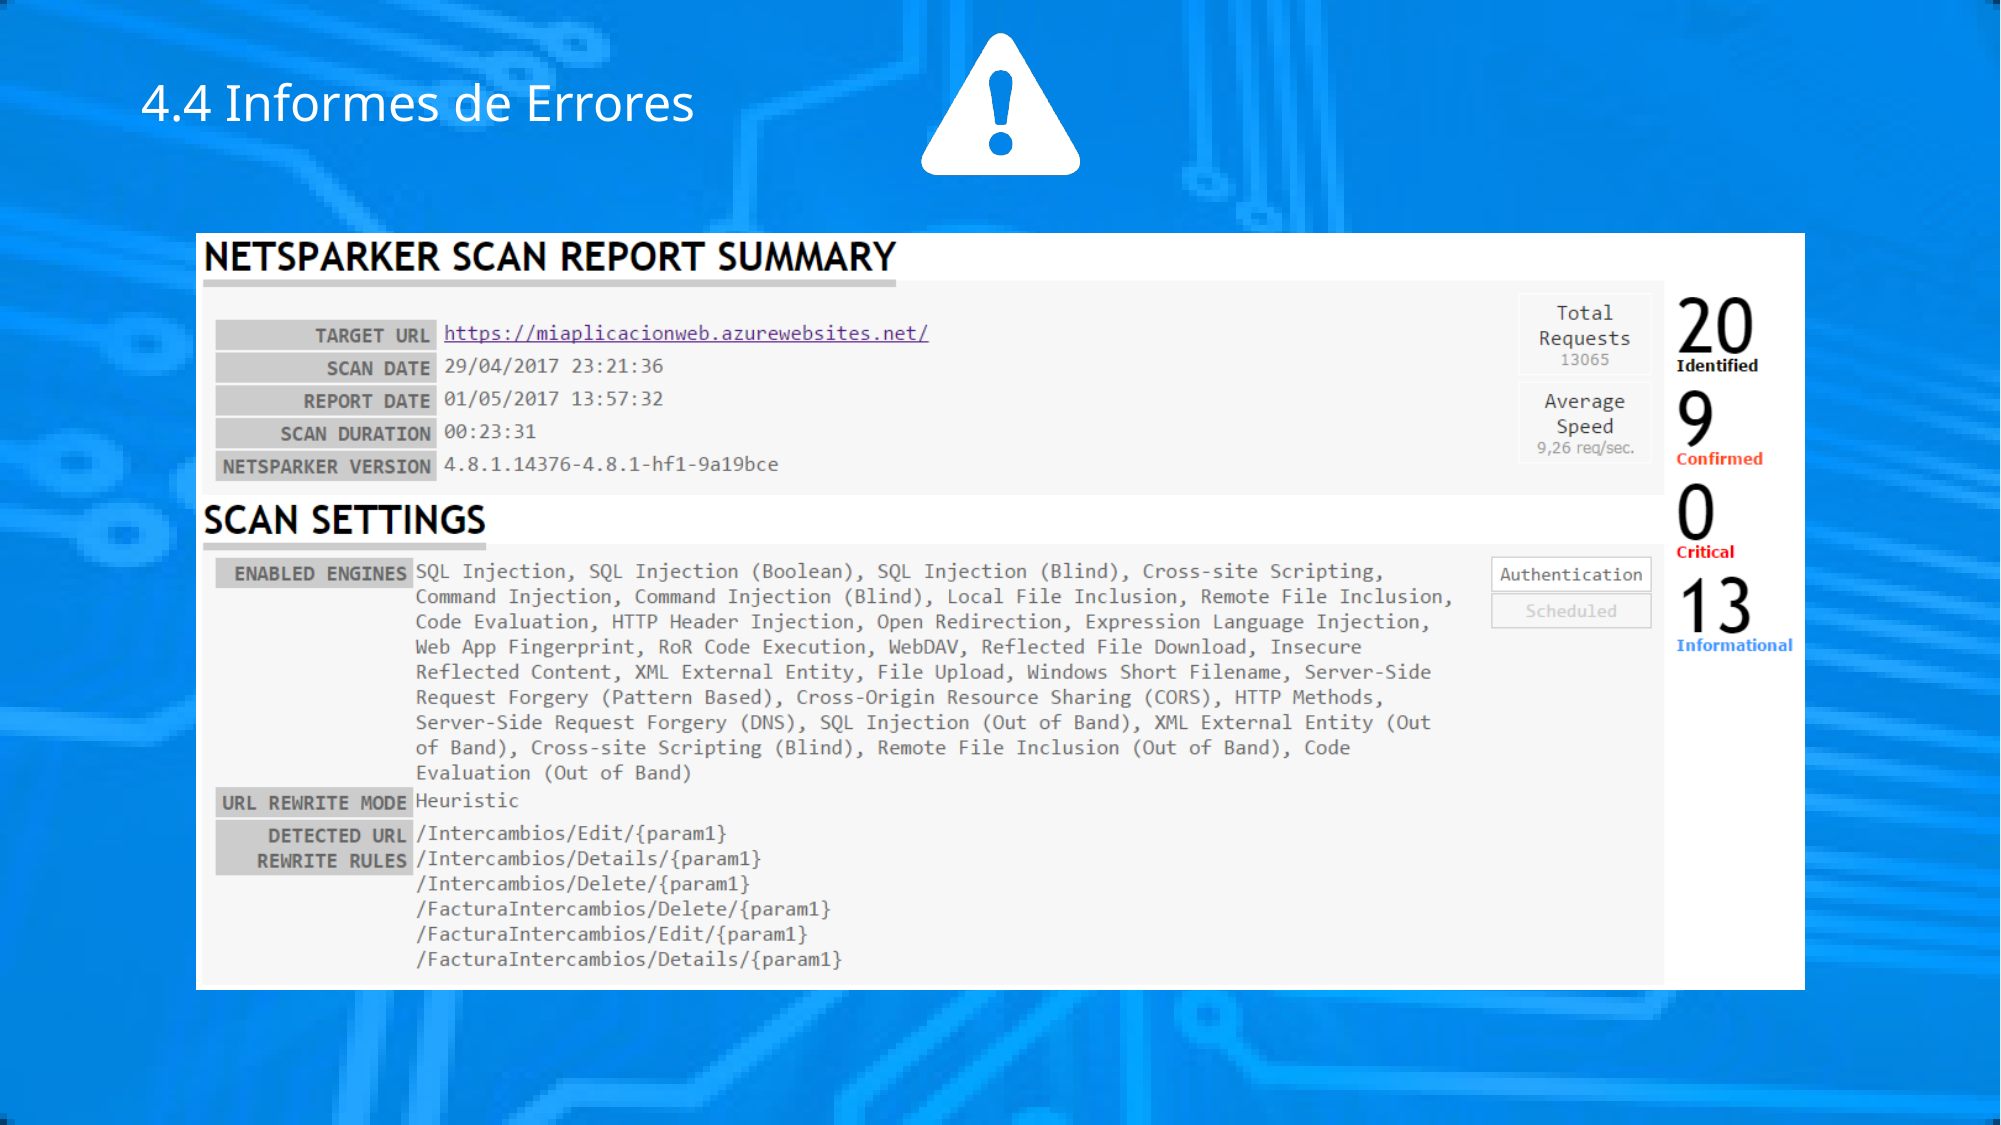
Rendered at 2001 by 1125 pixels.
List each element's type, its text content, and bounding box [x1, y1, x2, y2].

text_box 4.4 Informes de Errores [127, 63, 712, 139]
picture [0, 0, 2001, 1125]
